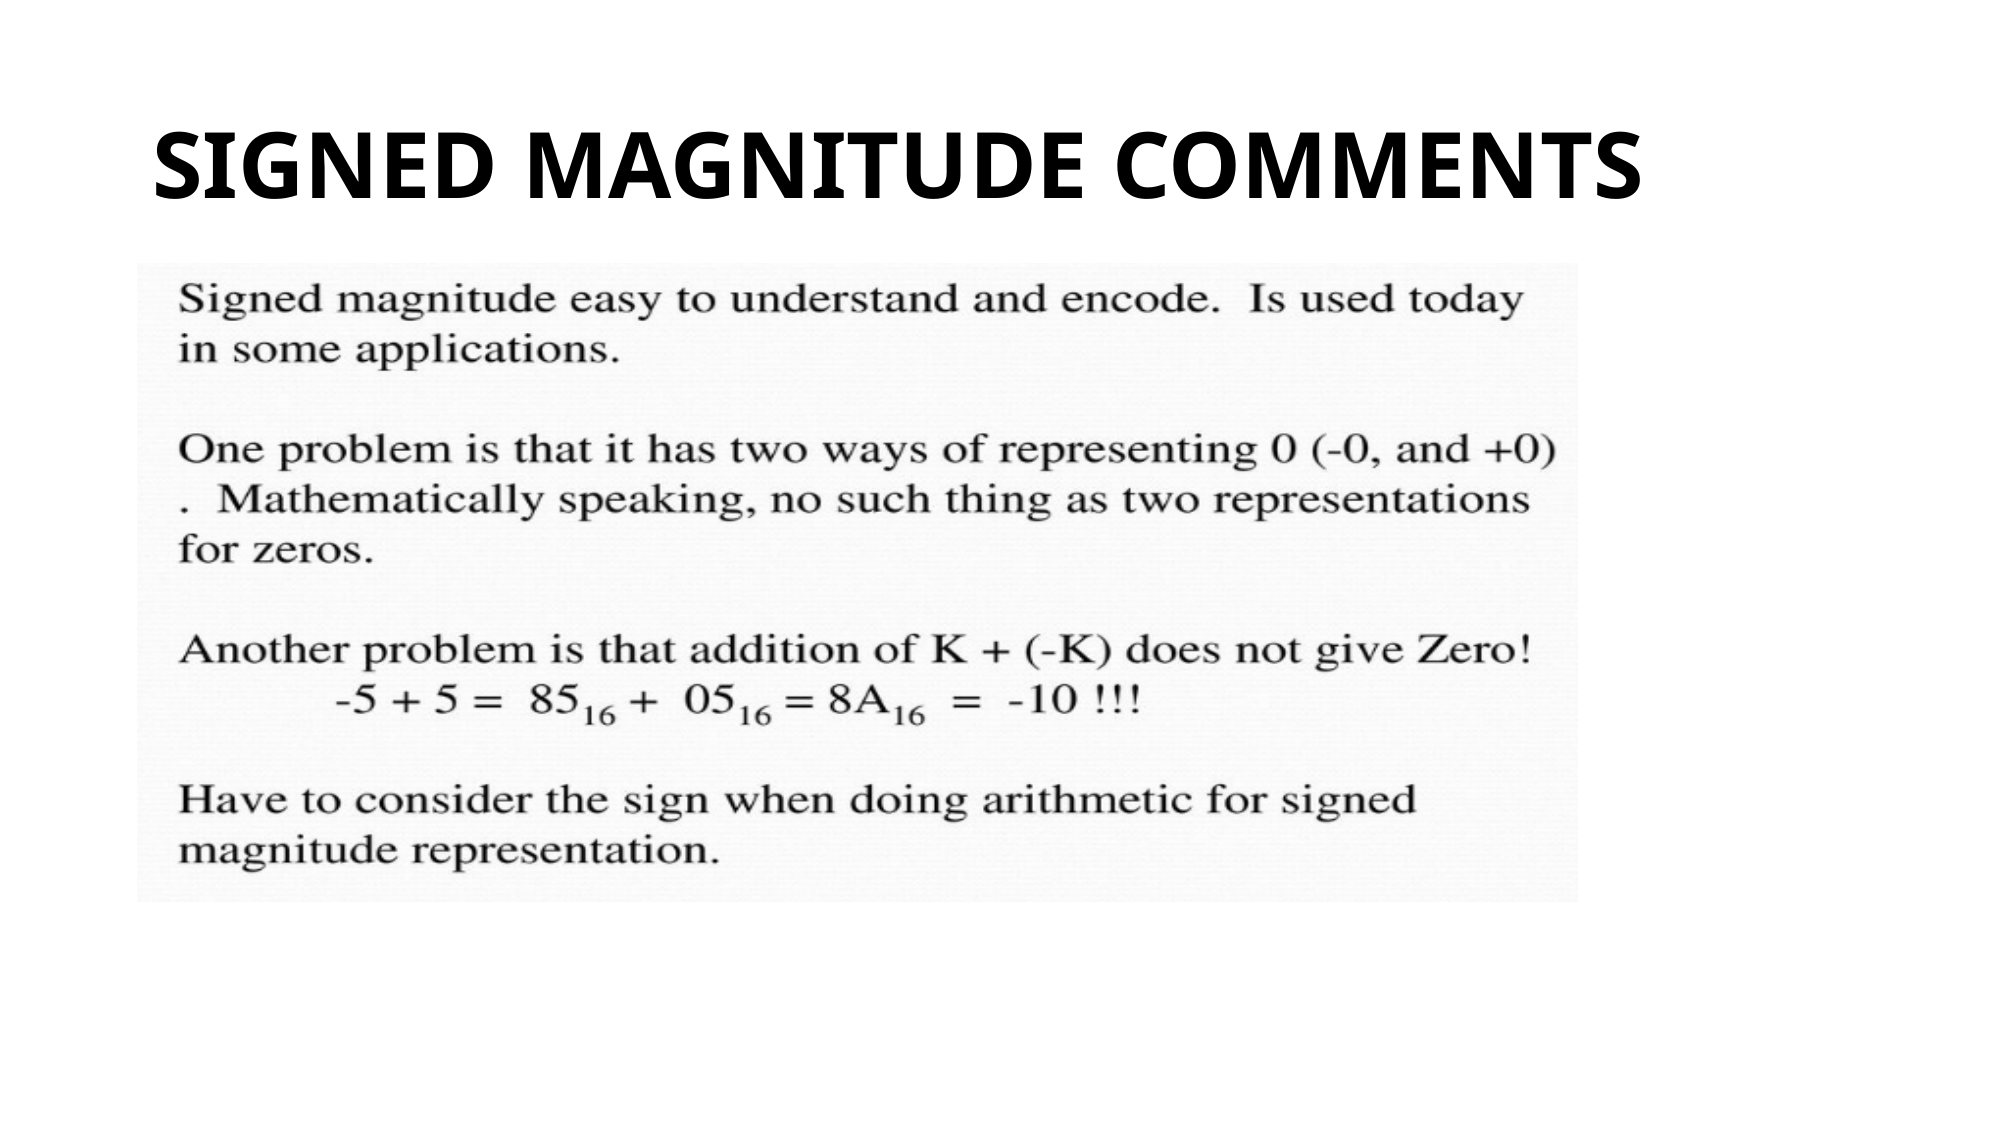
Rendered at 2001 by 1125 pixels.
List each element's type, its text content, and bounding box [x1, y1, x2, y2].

title SIGNED MAGNITUDE COMMENTS [137, 59, 1863, 278]
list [137, 263, 1578, 902]
